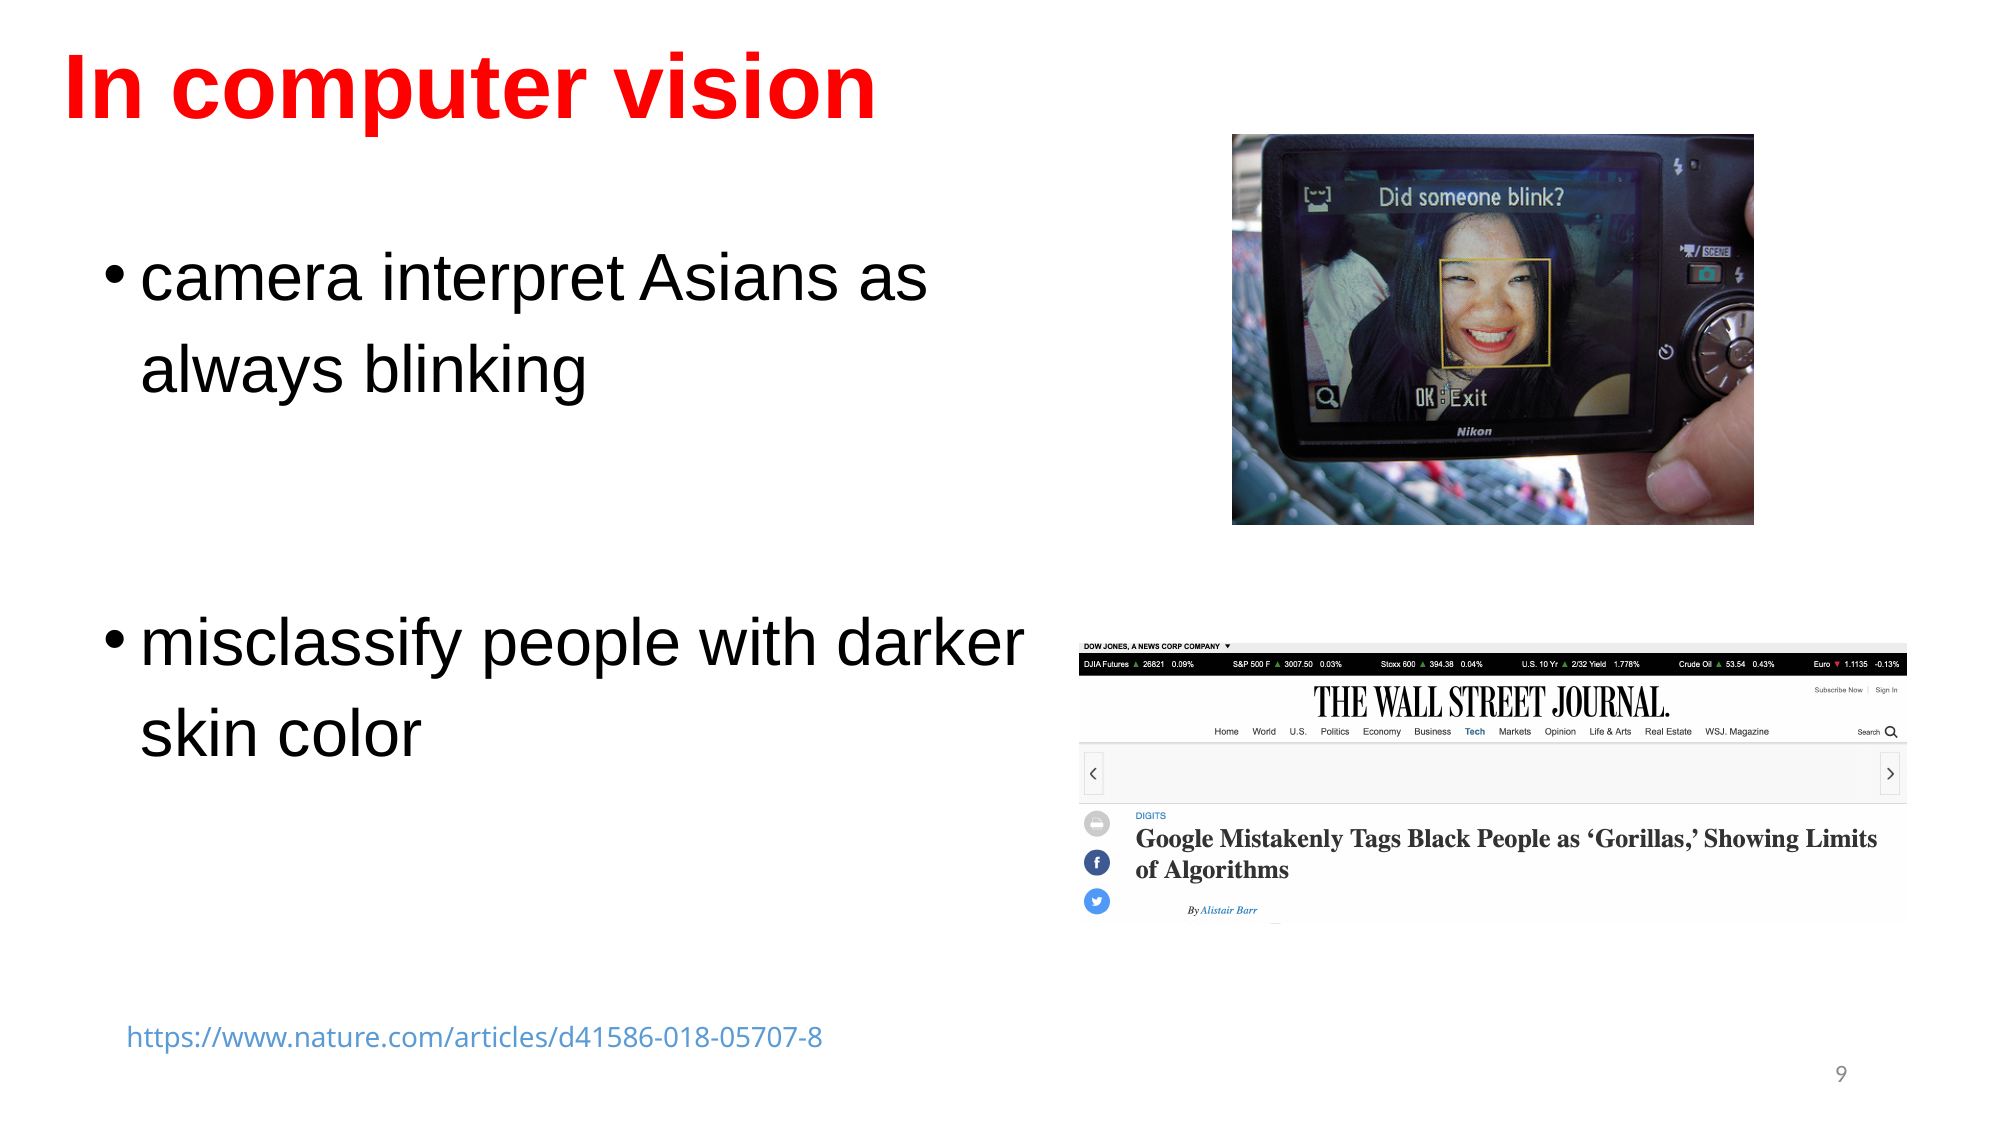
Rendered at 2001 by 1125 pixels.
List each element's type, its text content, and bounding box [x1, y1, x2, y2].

picture [1232, 134, 1754, 525]
title In computer vision [48, 27, 1774, 150]
picture [1079, 643, 1907, 924]
slide_number 9 [1412, 1042, 1863, 1103]
text_box https://www.nature.com/articles/d41586-018-05707-8 [48, 1026, 843, 1073]
text_box camera interpret Asians as always blinking misclassify people with darker skin color [83, 201, 1060, 908]
